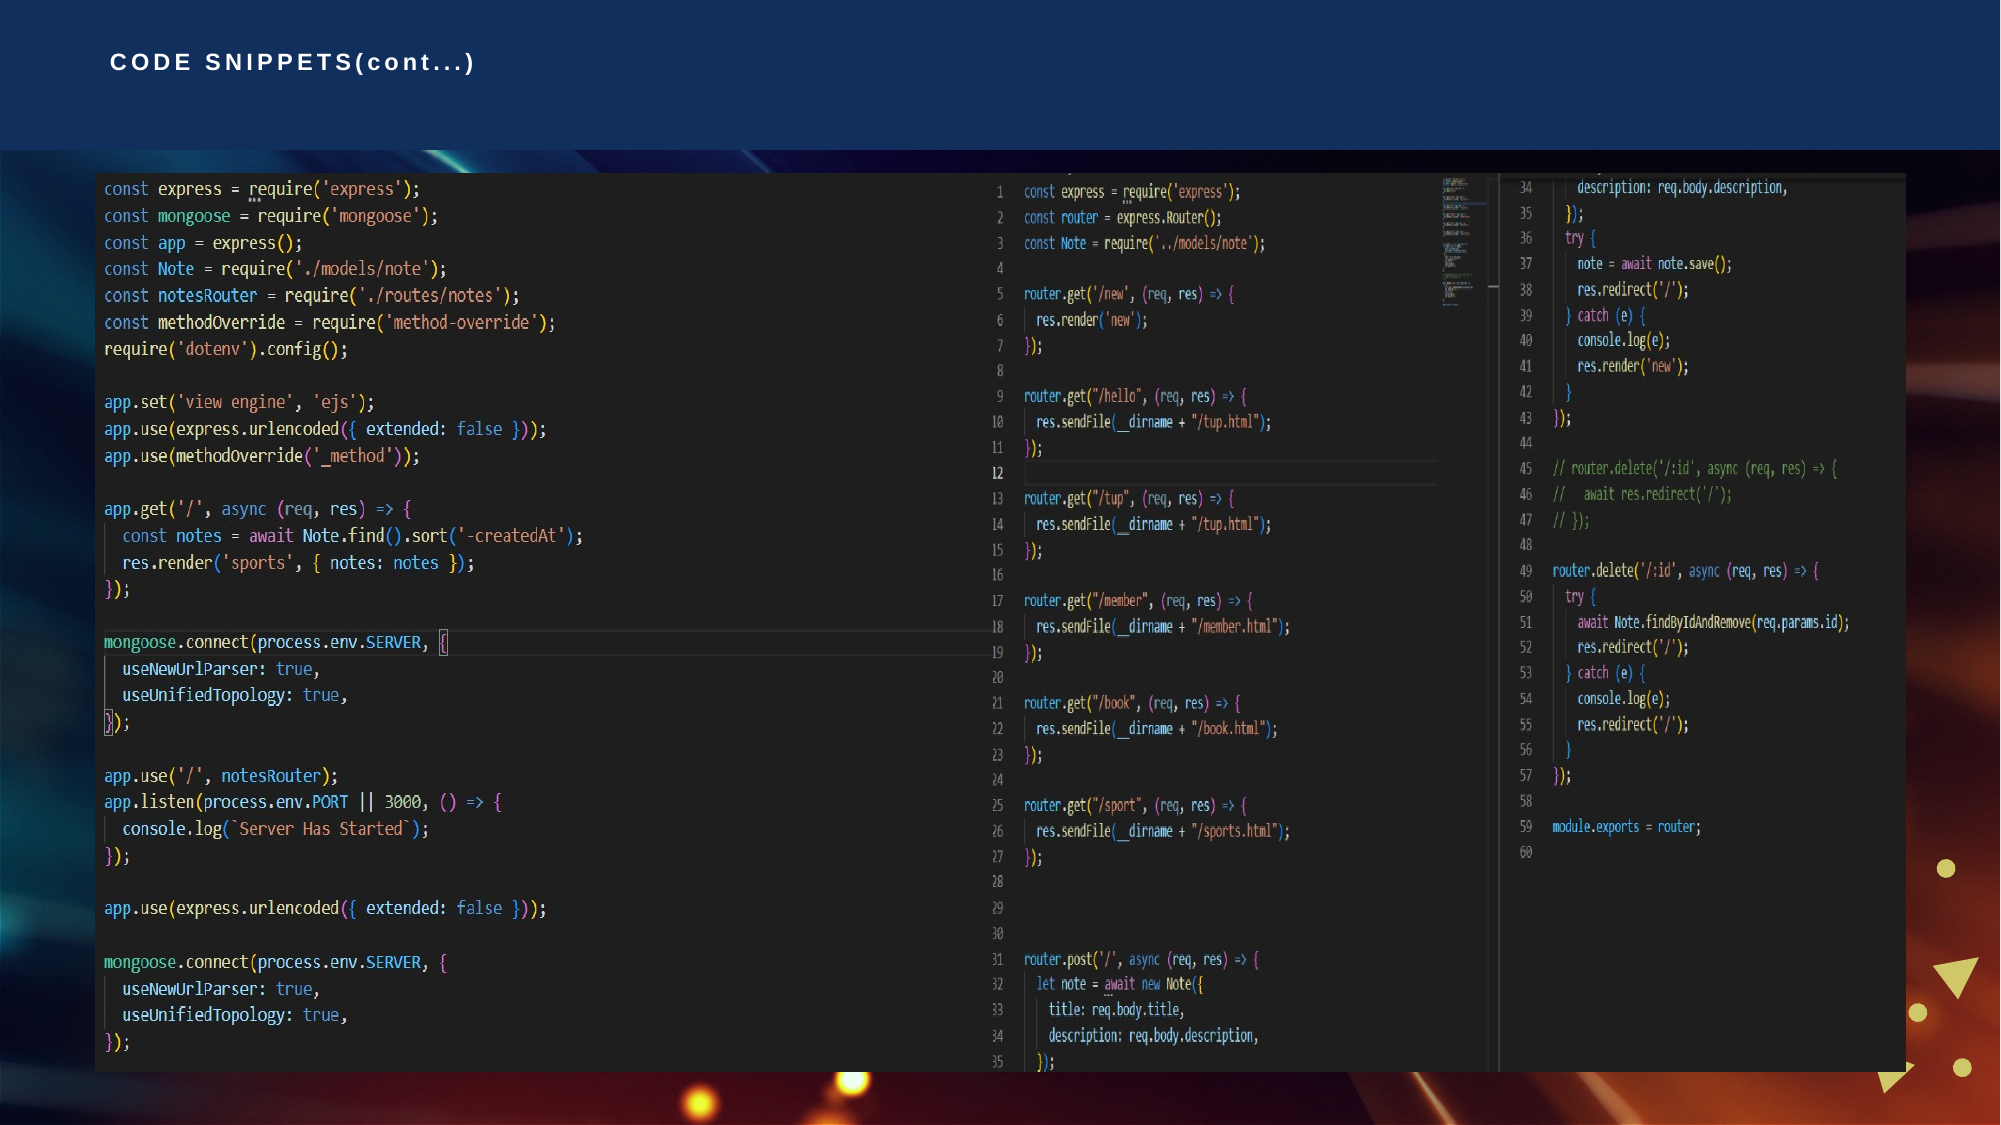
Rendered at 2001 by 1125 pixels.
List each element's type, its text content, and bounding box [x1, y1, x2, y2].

picture [31, 876, 35, 887]
picture [40, 879, 50, 886]
title CODE SNIPPETS(cont...) [95, 38, 1906, 112]
picture [52, 831, 60, 836]
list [993, 173, 1906, 1072]
picture [40, 863, 50, 871]
picture [0, 869, 7, 876]
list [94, 173, 993, 1072]
picture [0, 0, 2001, 1125]
